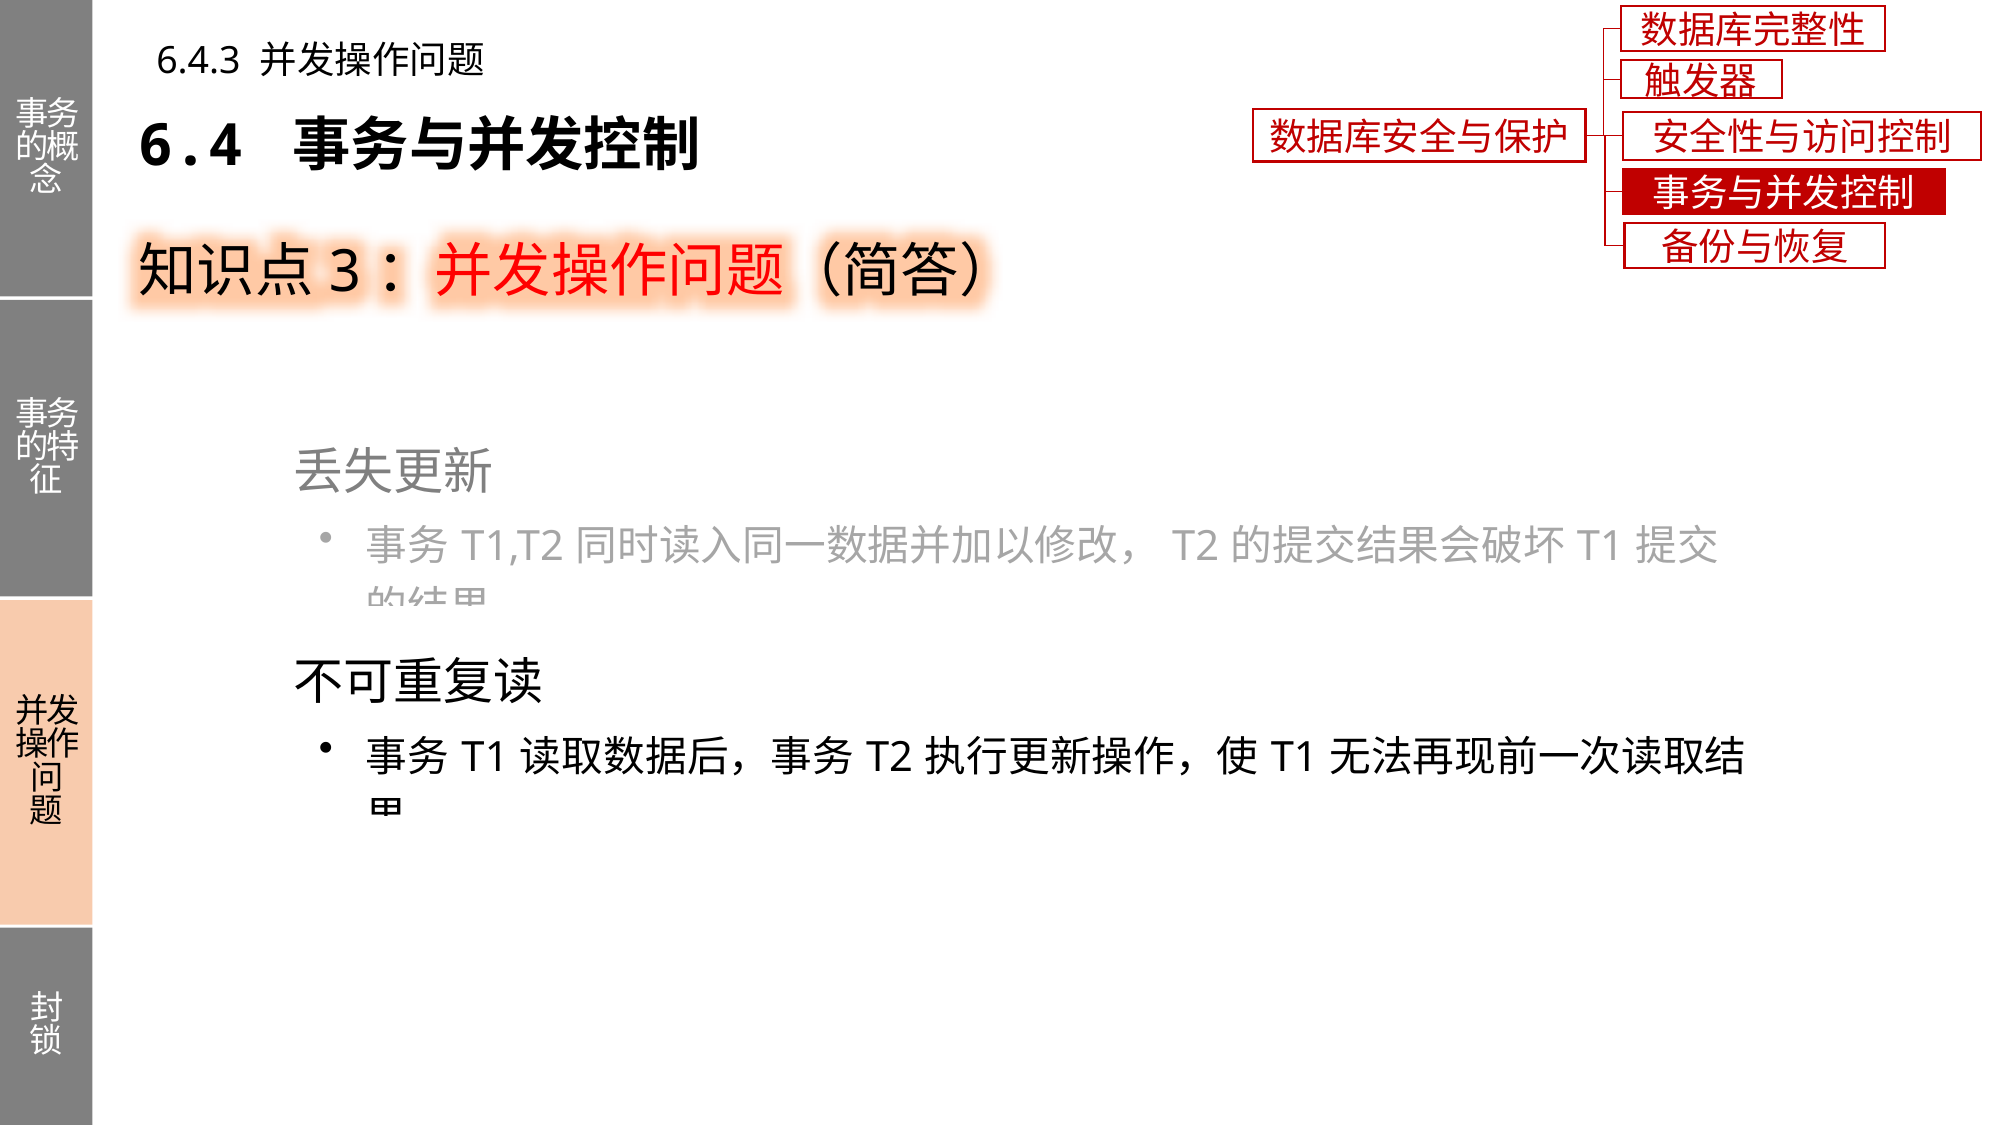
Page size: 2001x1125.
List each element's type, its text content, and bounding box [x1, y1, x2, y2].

text_box 备份与恢复 [1623, 222, 1886, 269]
text_box 数据库安全与保护 [1252, 108, 1585, 163]
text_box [1585, 28, 1621, 79]
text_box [271, 395, 1763, 1027]
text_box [1585, 135, 1625, 246]
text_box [1585, 79, 1621, 135]
text_box [118, 170, 1949, 335]
text_box 数据库完整性 [1620, 5, 1886, 52]
text_box 知识点3：并发操作问题（简答） [120, 172, 1945, 329]
text_box 6.4 事务与并发控制 [120, 97, 1568, 153]
text_box 6.4.3 并发操作问题 [141, 28, 500, 89]
text_box 安全性与访问控制 [1622, 111, 1982, 161]
text_box 触发器 [1621, 59, 1783, 99]
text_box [0, 0, 93, 1125]
text_box 事务与并发控制 [1625, 168, 1946, 215]
text_box 安全性与访问控制 [114, 166, 1954, 339]
